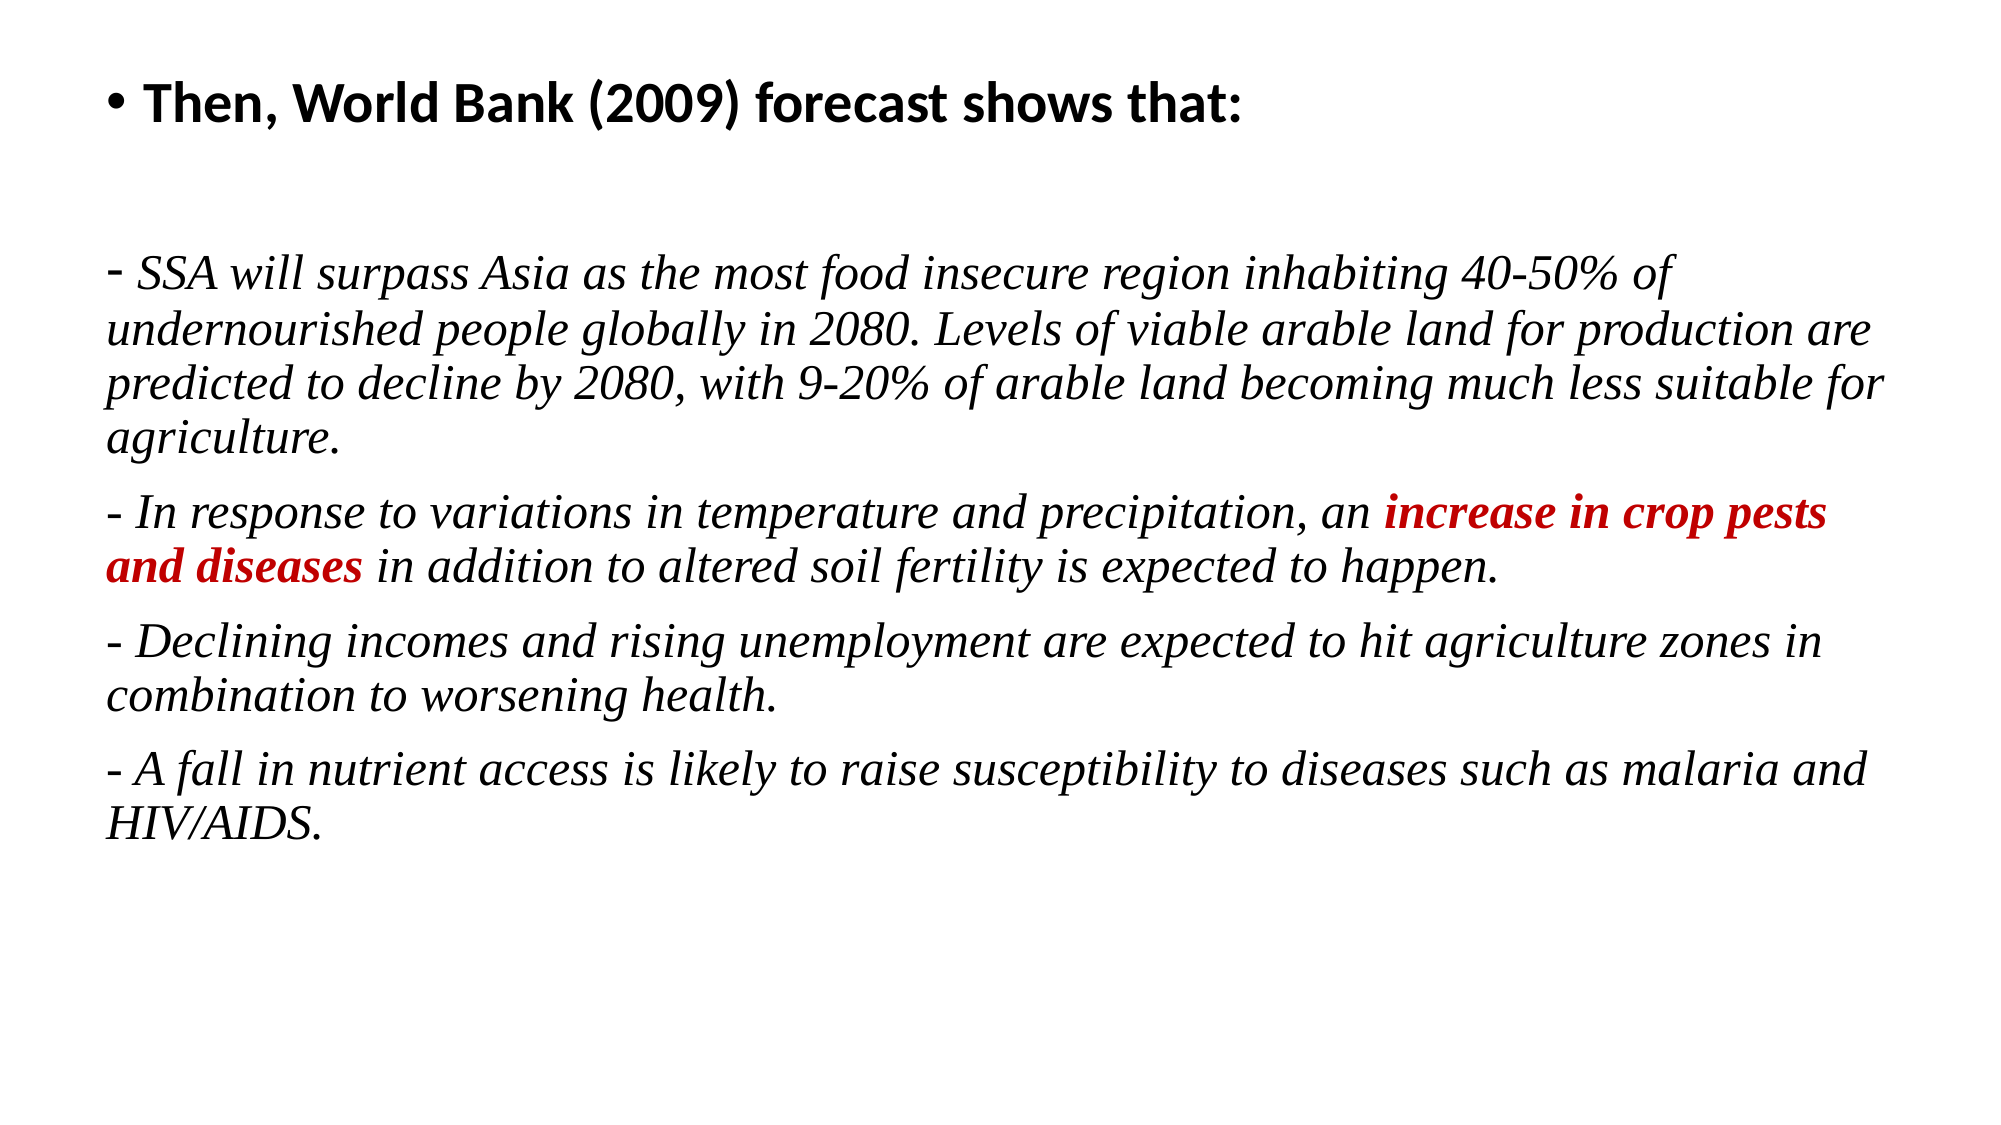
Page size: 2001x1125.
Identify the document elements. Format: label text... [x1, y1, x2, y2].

list Then, World Bank (2009) forecast shows that: - SSA will surpass Asia as the most food insecure region inhabiting 40-50% of undernourished people globally in 2080. Levels of viable arable land for production are predicted to decline by 2080, with 9-20% of arable land becoming much less suitable for agriculture. - In response to variations in temperature and precipitation, an increase in crop pests and diseases in addition to altered soil fertility is expected to happen. - Declining incomes and rising unemployment are expected to hit agriculture zones in combination to worsening health. - A fall in nutrient access is likely to raise susceptibility to diseases such as malaria and HIV/AIDS. [91, 64, 1923, 1065]
